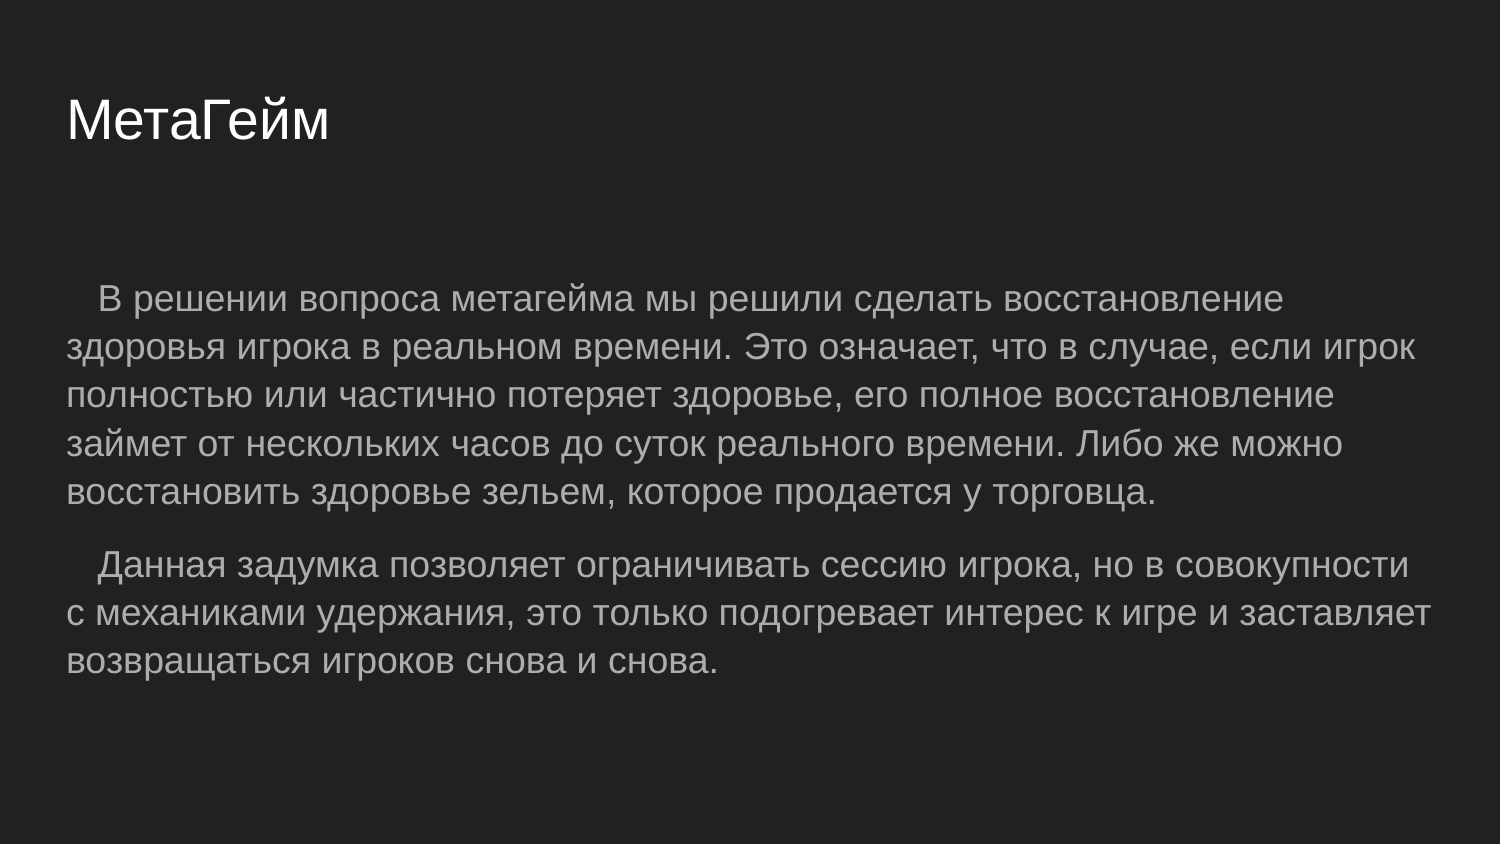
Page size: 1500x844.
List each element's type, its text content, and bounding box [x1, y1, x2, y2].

list В решении вопроса метагейма мы решили сделать восстановление здоровья игрока в реальном времени. Это означает, что в случае, если игрок полностью или частично потеряет здоровье, его полное восстановление займет от нескольких часов до суток реального времени. Либо же можно восстановить здоровье зельем, которое продается у торговца. Данная задумка позволяет ограничивать сессию игрока, но в совокупности с механиками удержания, это только подогревает интерес к игре и заставляет возвращаться игроков снова и снова. [51, 189, 1449, 750]
title МетаГейм [51, 72, 1449, 167]
